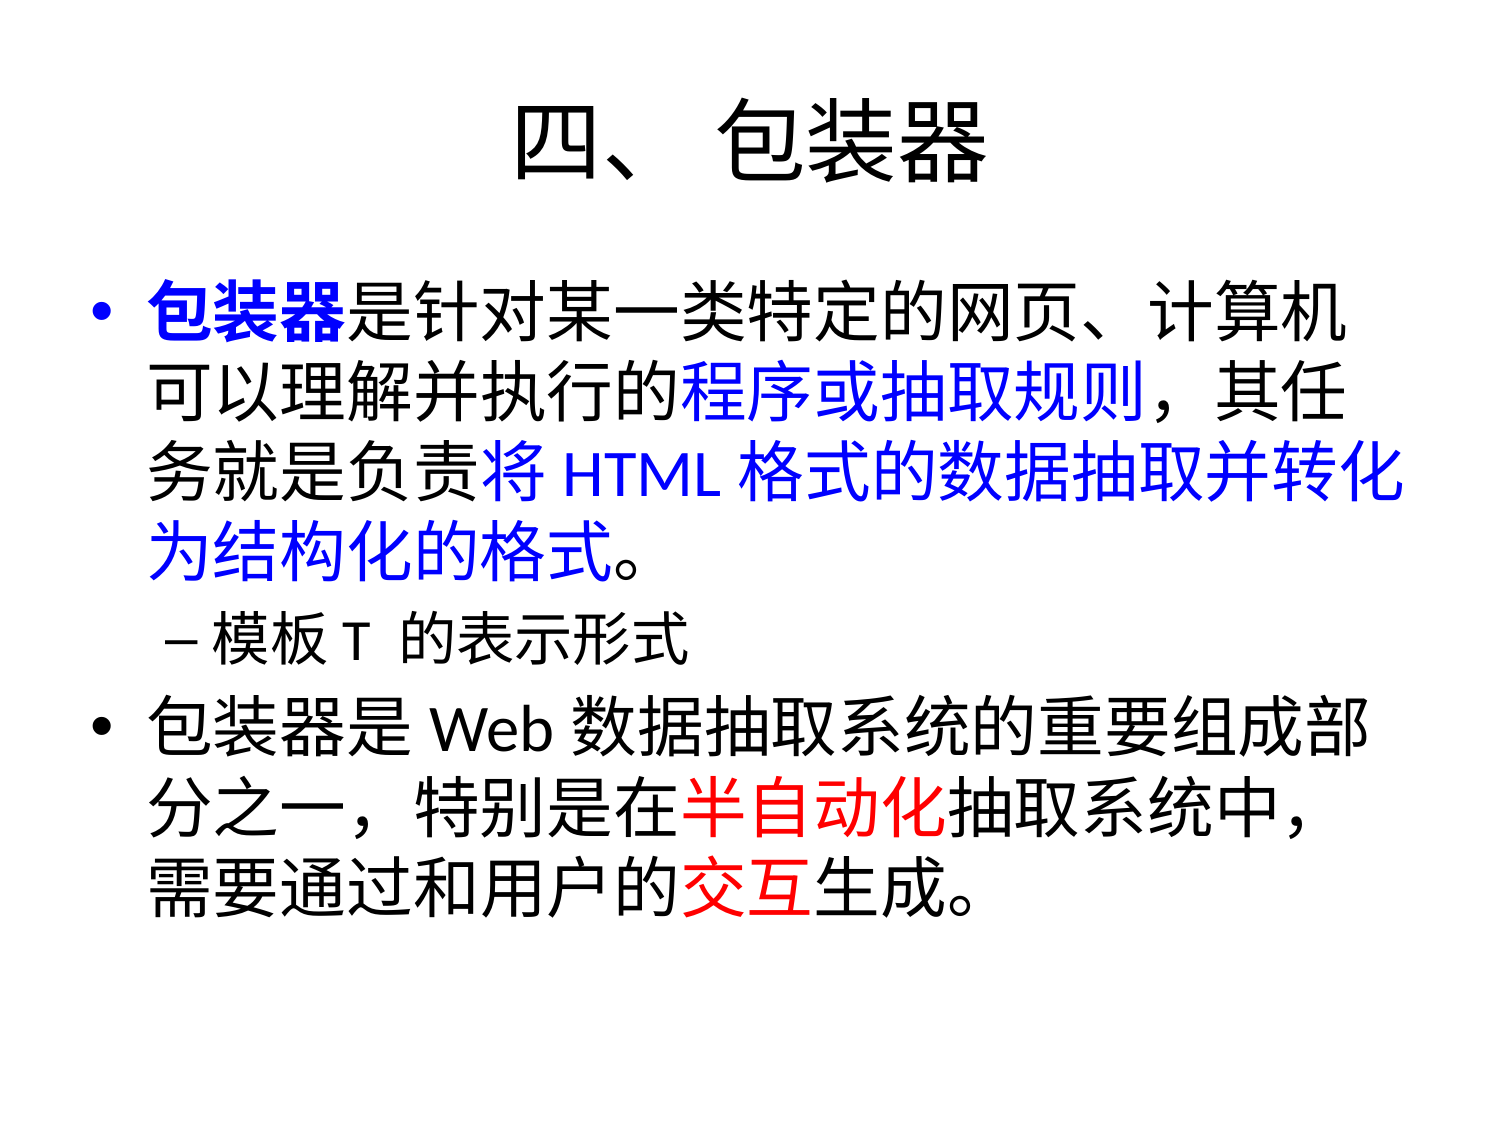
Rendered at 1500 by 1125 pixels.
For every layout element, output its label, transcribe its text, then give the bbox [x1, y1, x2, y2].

list 包装器是针对某一类特定的网页、计算机可以理解并执行的程序或抽取规则，其任务就是负责将HTML格式的数据抽取并转化为结构化的格式。 模板T 的表示形式 包装器是Web数据抽取系统的重要组成部分之一，特别是在半自动化抽取系统中，需要通过和用户的交互生成。 [75, 262, 1425, 1005]
title 四、 包装器 [75, 45, 1425, 233]
